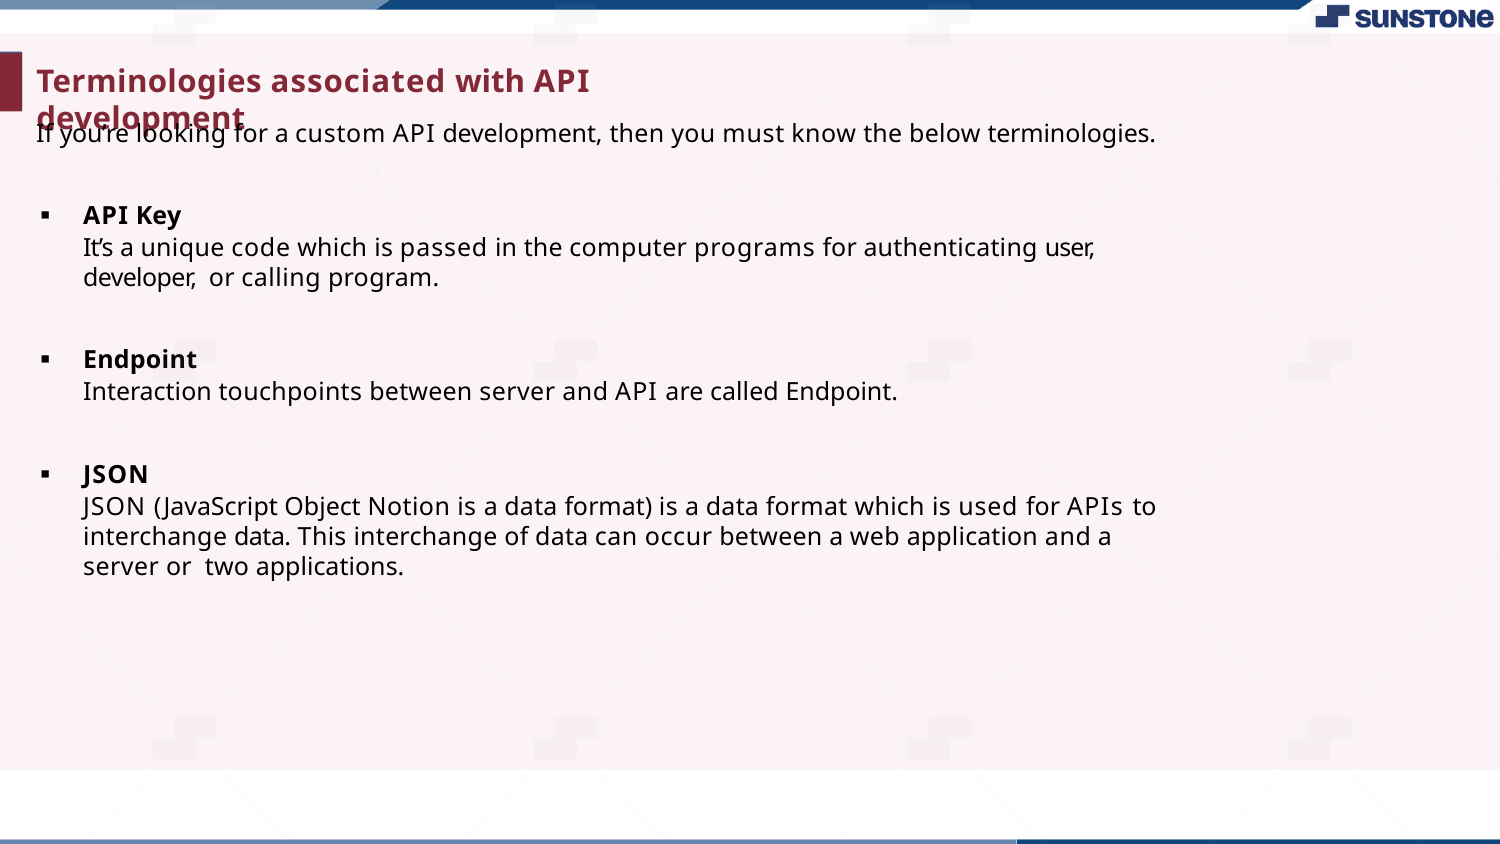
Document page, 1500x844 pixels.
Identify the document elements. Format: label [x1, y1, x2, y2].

text_box [0, 0, 1500, 844]
